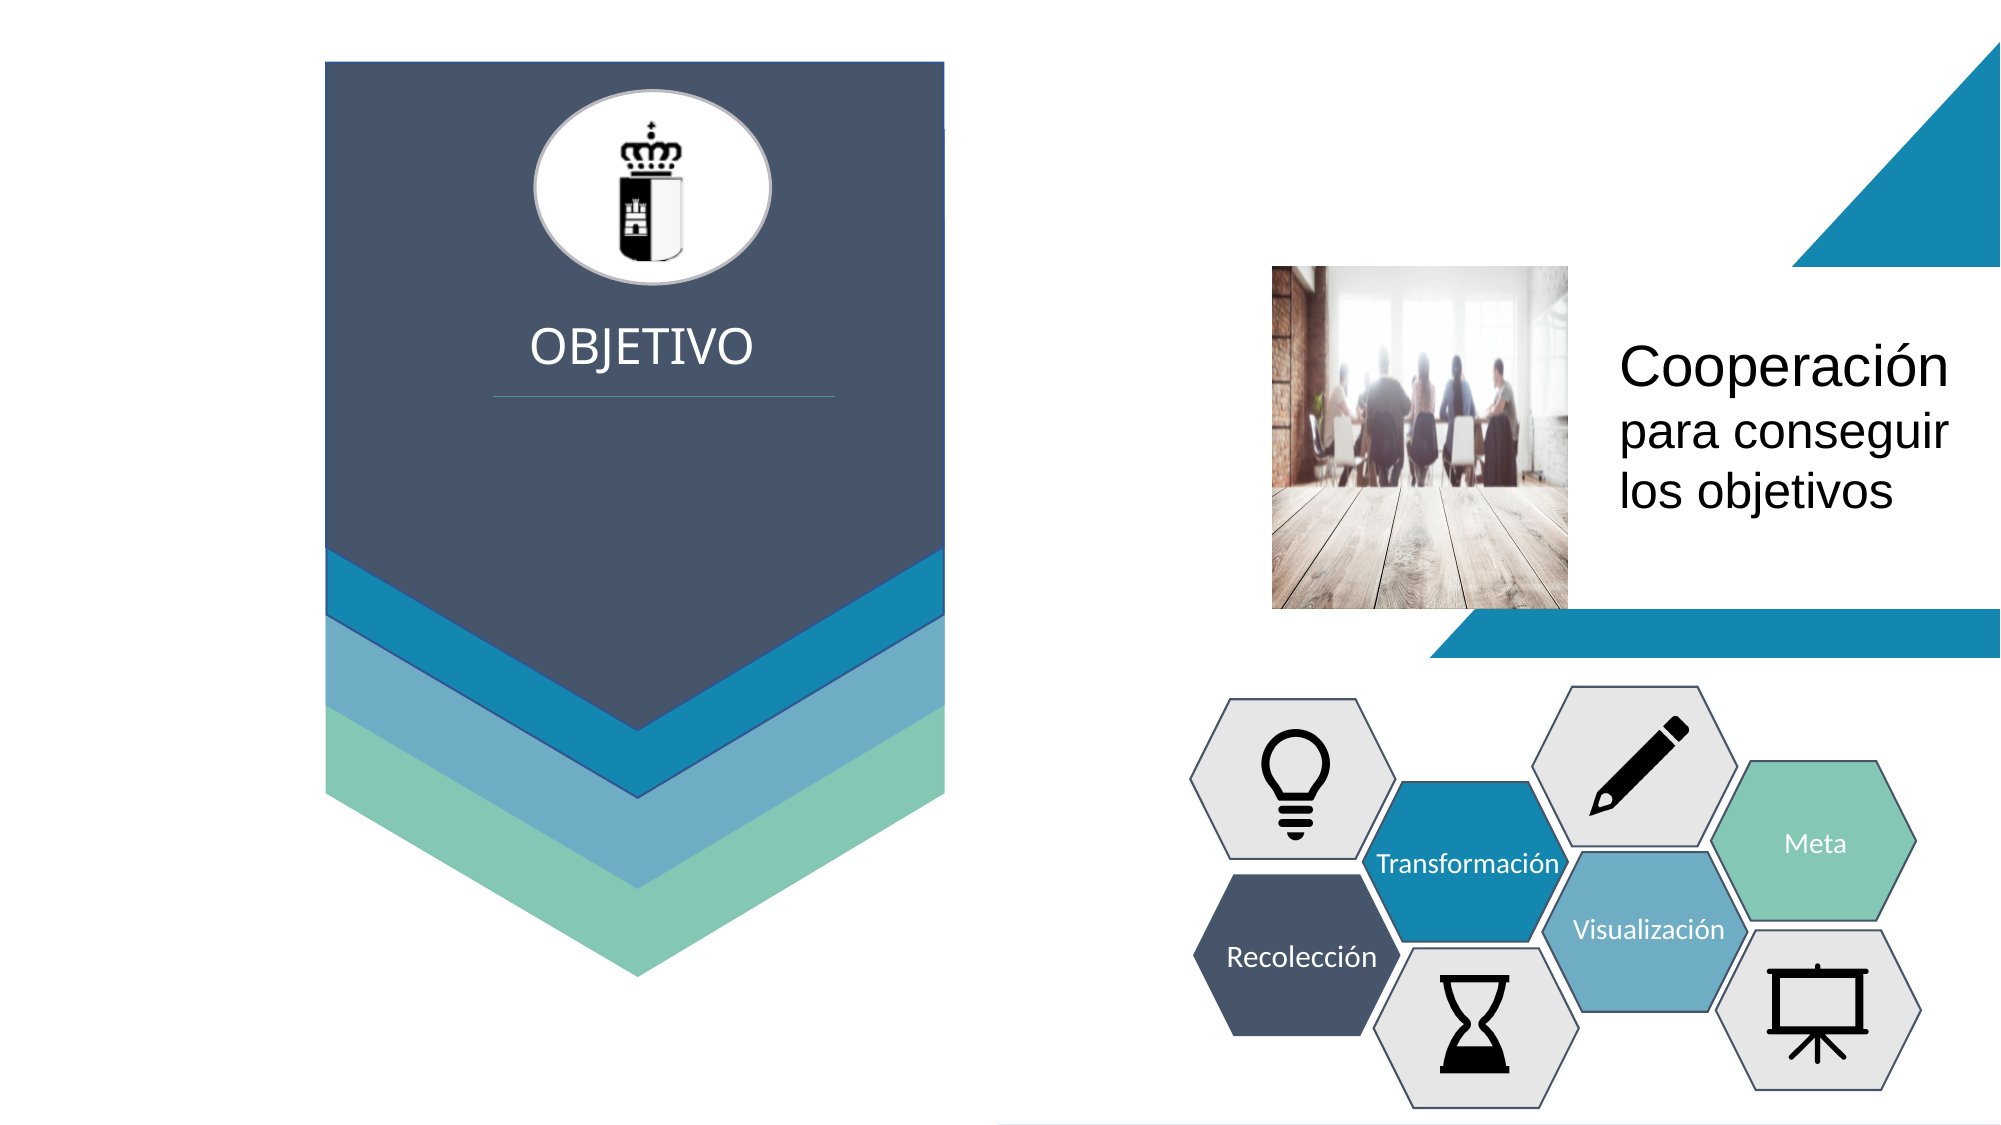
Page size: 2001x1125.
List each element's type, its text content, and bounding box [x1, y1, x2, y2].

text_box [997, 657, 2000, 1125]
text_box Meta [1769, 817, 1873, 868]
text_box [1374, 781, 1557, 836]
text_box OBJETIVO [514, 306, 814, 382]
text_box [1791, 40, 2000, 266]
text_box [1193, 874, 1388, 1037]
text_box [1541, 851, 1738, 1013]
text_box [1271, 266, 2000, 610]
text_box [1372, 947, 1580, 1110]
text_box [533, 89, 772, 286]
text_box [325, 706, 945, 978]
text_box Transformación [1361, 836, 1588, 887]
text_box [1189, 698, 1397, 860]
text_box Recolección [1211, 928, 1438, 981]
text_box [325, 548, 945, 799]
text_box Visualización [1558, 903, 1758, 954]
picture [1579, 706, 1699, 826]
text_box [1429, 610, 2000, 657]
text_box [1374, 887, 1557, 943]
picture [1753, 949, 1882, 1078]
text_box [325, 61, 945, 732]
text_box [1531, 685, 1739, 848]
text_box Cooperación para conseguir los objetivos [1604, 321, 1975, 526]
picture [1232, 721, 1360, 849]
picture [602, 119, 703, 272]
text_box [325, 616, 945, 889]
picture [1272, 266, 1568, 609]
text_box [1709, 760, 1918, 922]
text_box [1714, 929, 1923, 1092]
picture [1415, 965, 1534, 1083]
